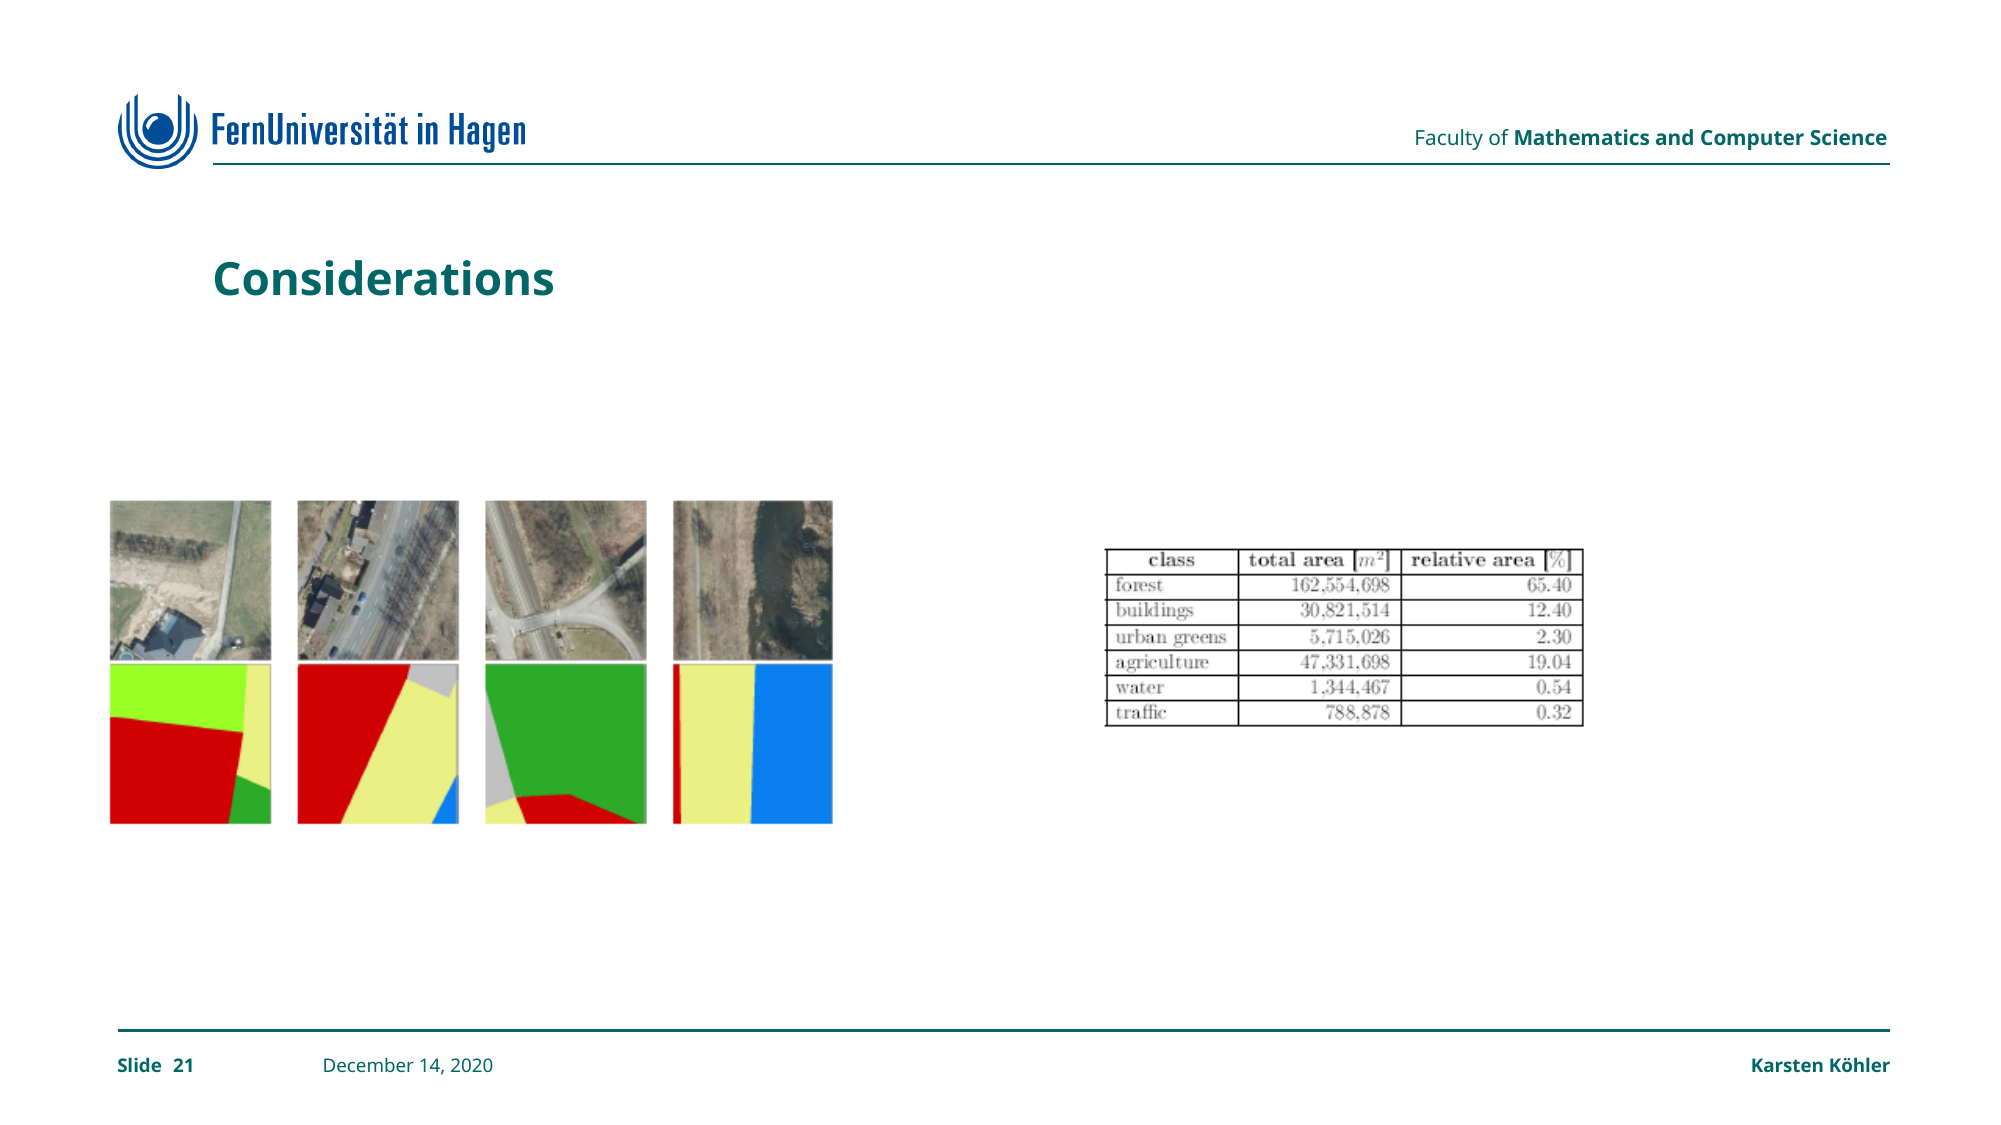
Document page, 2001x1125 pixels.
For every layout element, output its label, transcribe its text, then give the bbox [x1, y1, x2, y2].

picture [90, 479, 844, 832]
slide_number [322, 1054, 528, 1094]
picture [118, 94, 525, 169]
picture [1094, 538, 1598, 741]
footer Karsten Köhler [595, 1054, 1891, 1094]
slide_number 21 [173, 1054, 280, 1094]
title Considerations [212, 249, 1890, 315]
